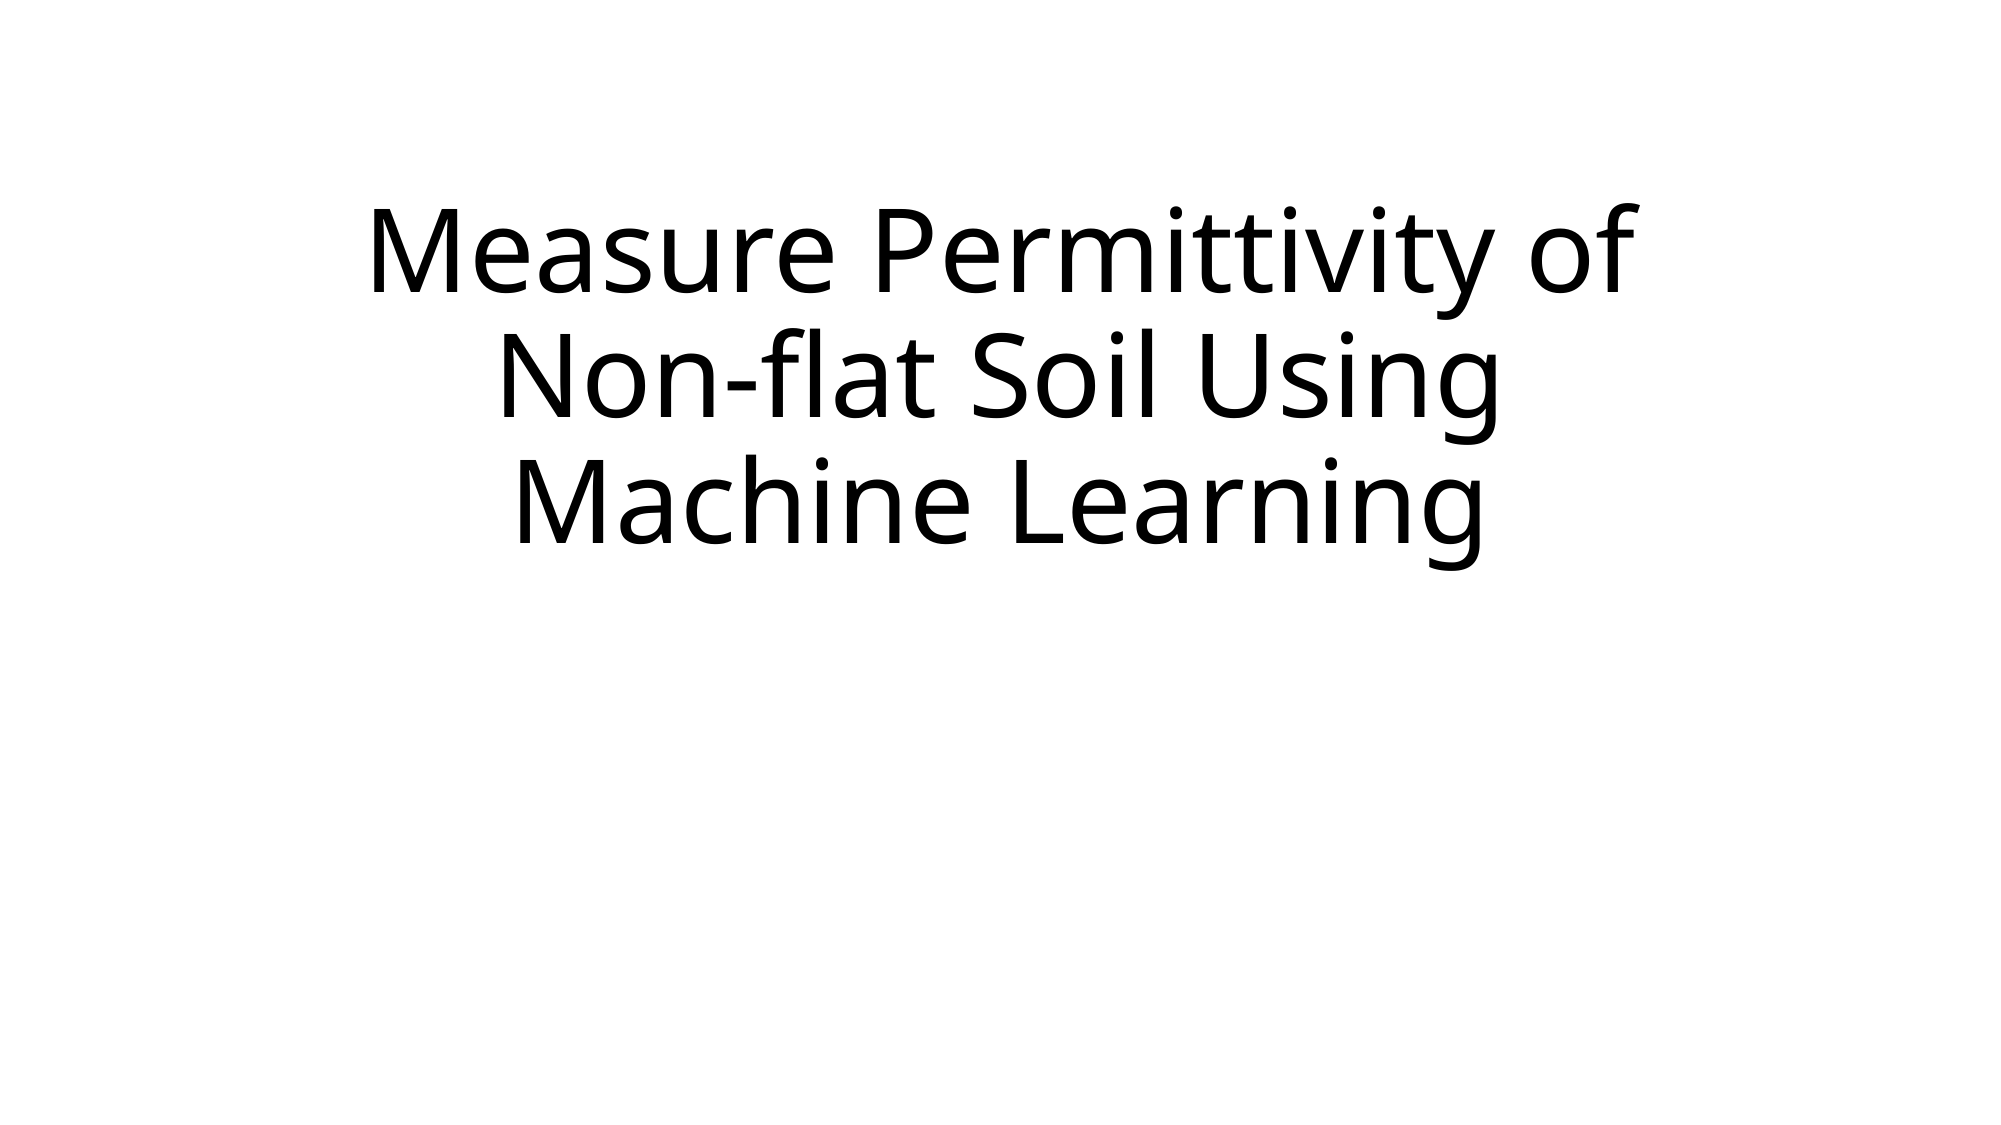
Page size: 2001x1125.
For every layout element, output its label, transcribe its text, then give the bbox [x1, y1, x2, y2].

title Measure Permittivity of Non-flat Soil Using Machine Learning [249, 184, 1750, 576]
